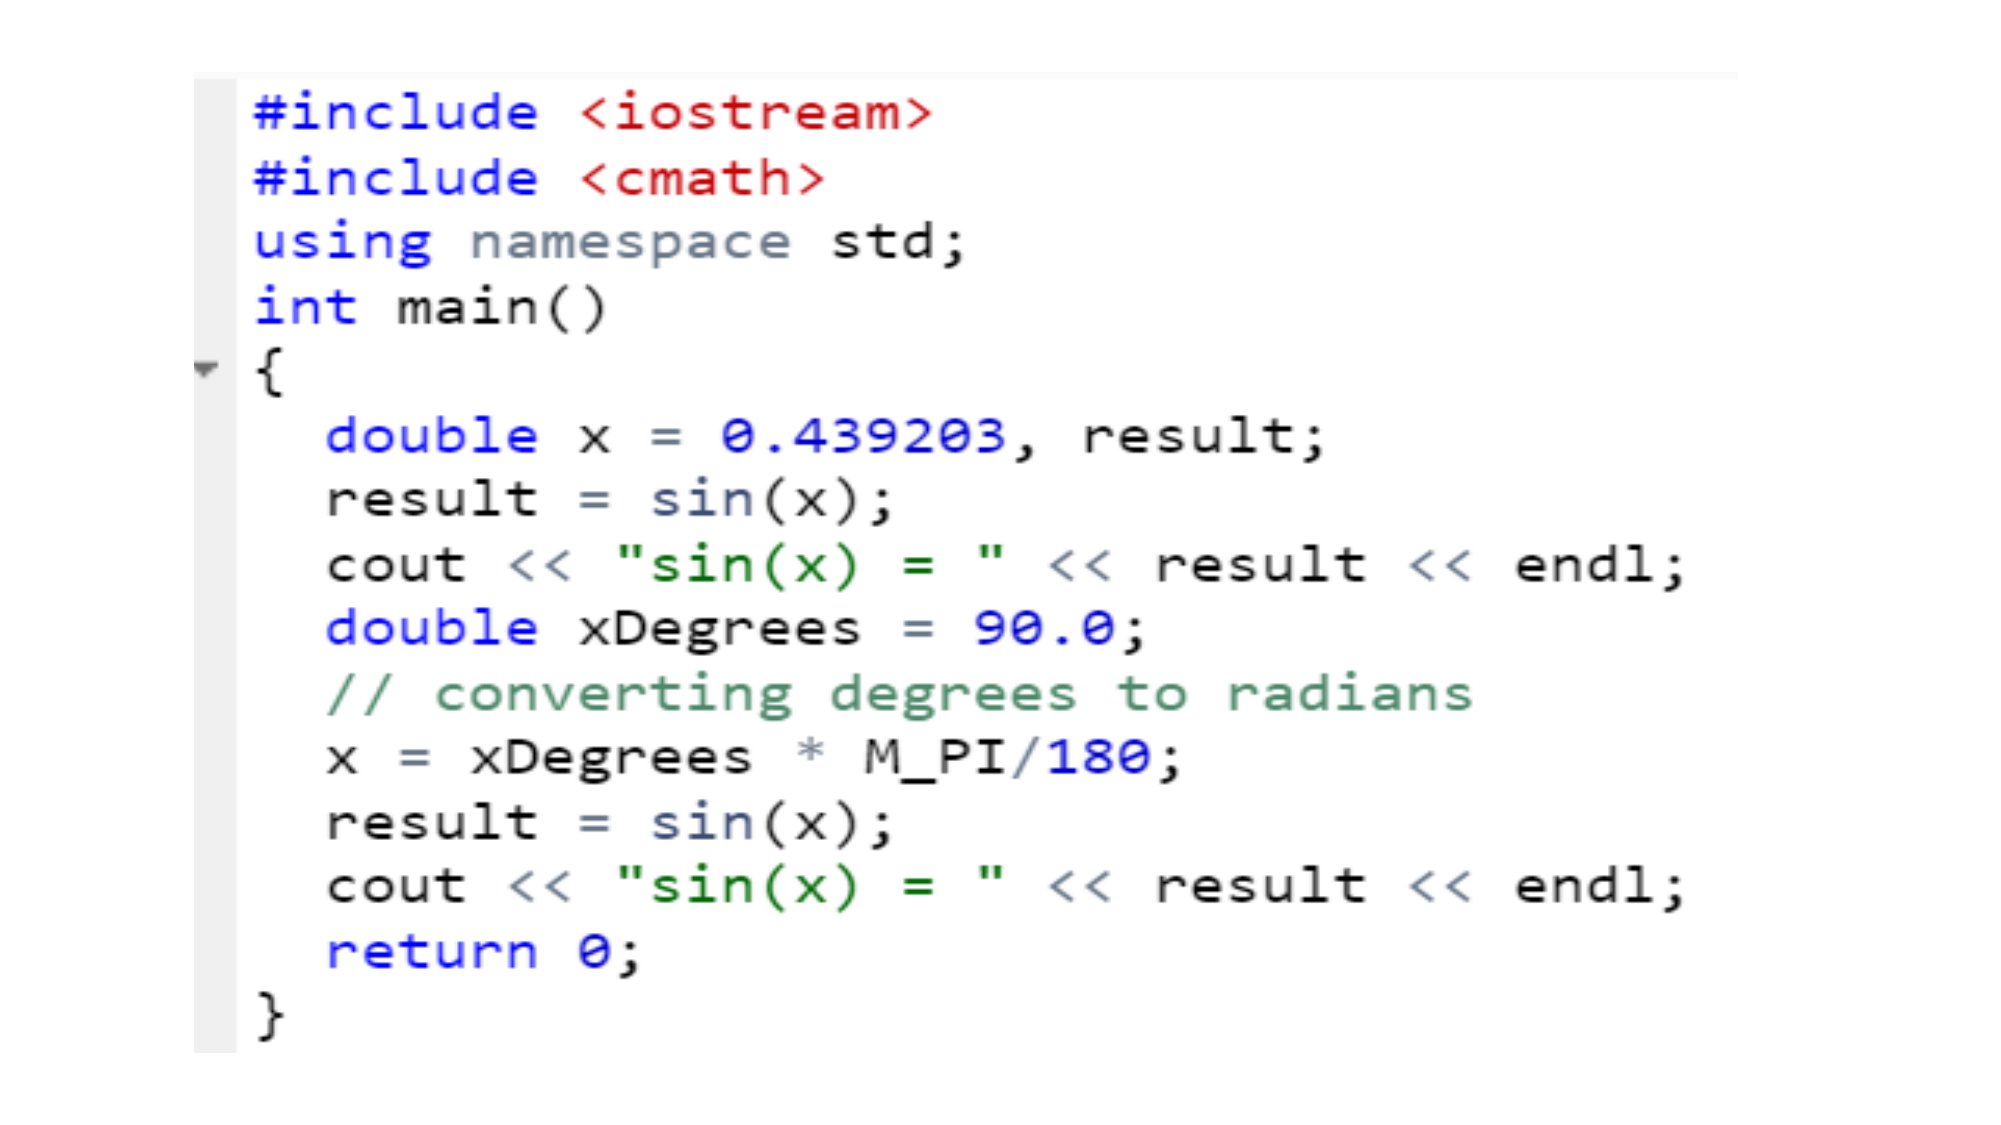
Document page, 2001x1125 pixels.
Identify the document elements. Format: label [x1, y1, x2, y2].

picture [194, 72, 1738, 1053]
